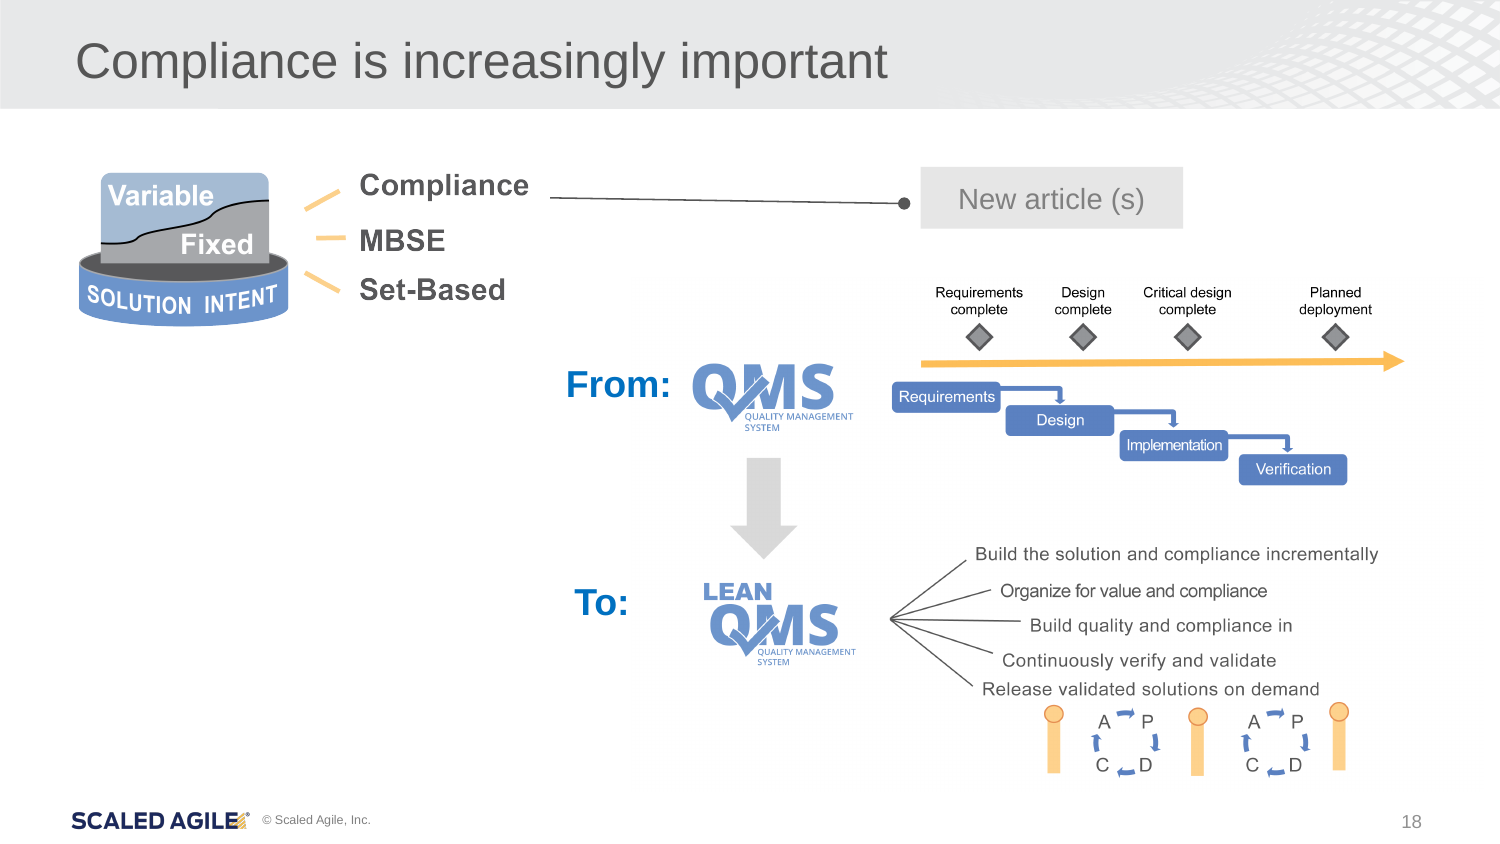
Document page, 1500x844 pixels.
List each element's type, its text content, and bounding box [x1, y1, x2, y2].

picture [69, 809, 254, 831]
title Compliance is increasingly important [74, 27, 1425, 78]
picture [0, 0, 1500, 109]
text_box To: [559, 570, 625, 631]
picture [51, 148, 551, 335]
picture [630, 277, 1484, 793]
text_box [549, 197, 905, 204]
text_box New article (s) [920, 166, 1184, 229]
text_box From: [550, 352, 625, 413]
